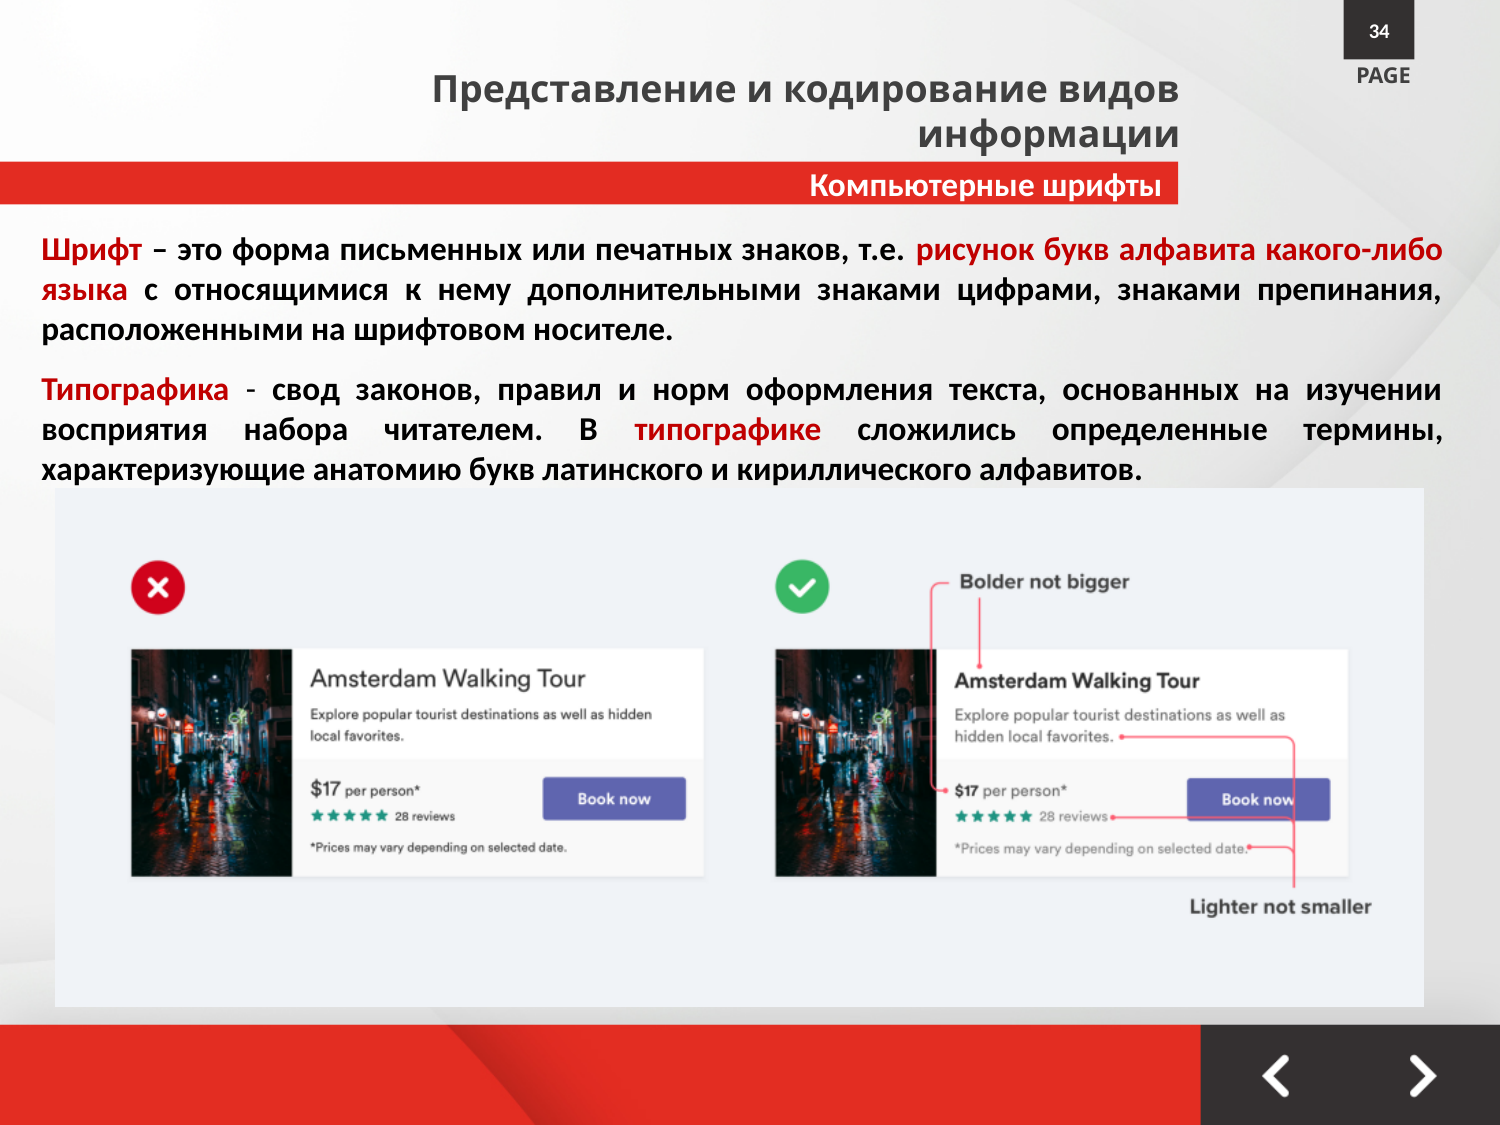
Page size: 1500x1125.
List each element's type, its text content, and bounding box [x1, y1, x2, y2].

text_box Шрифт – это форма письменных или печатных знаков, т.е. рисунок букв алфавита какого-либо языка с относящимися к нему дополнительными знаками цифрами, знаками препинания, расположенными на шрифтовом носителе. Типографика - свод законов, правил и норм оформления текста, основанных на изучении восприятия набора читателем. В типографике сложились определенные термины, характеризующие анатомию букв латинского и кириллического алфавитов. [26, 219, 1459, 574]
text_box Представление и кодирование видов информации [171, 57, 1196, 163]
subtitle Компьютерные шрифты [0, 161, 1179, 205]
text_box 34 [1342, 0, 1417, 61]
picture [0, 0, 1500, 1125]
text_box PAGE [1341, 54, 1426, 96]
